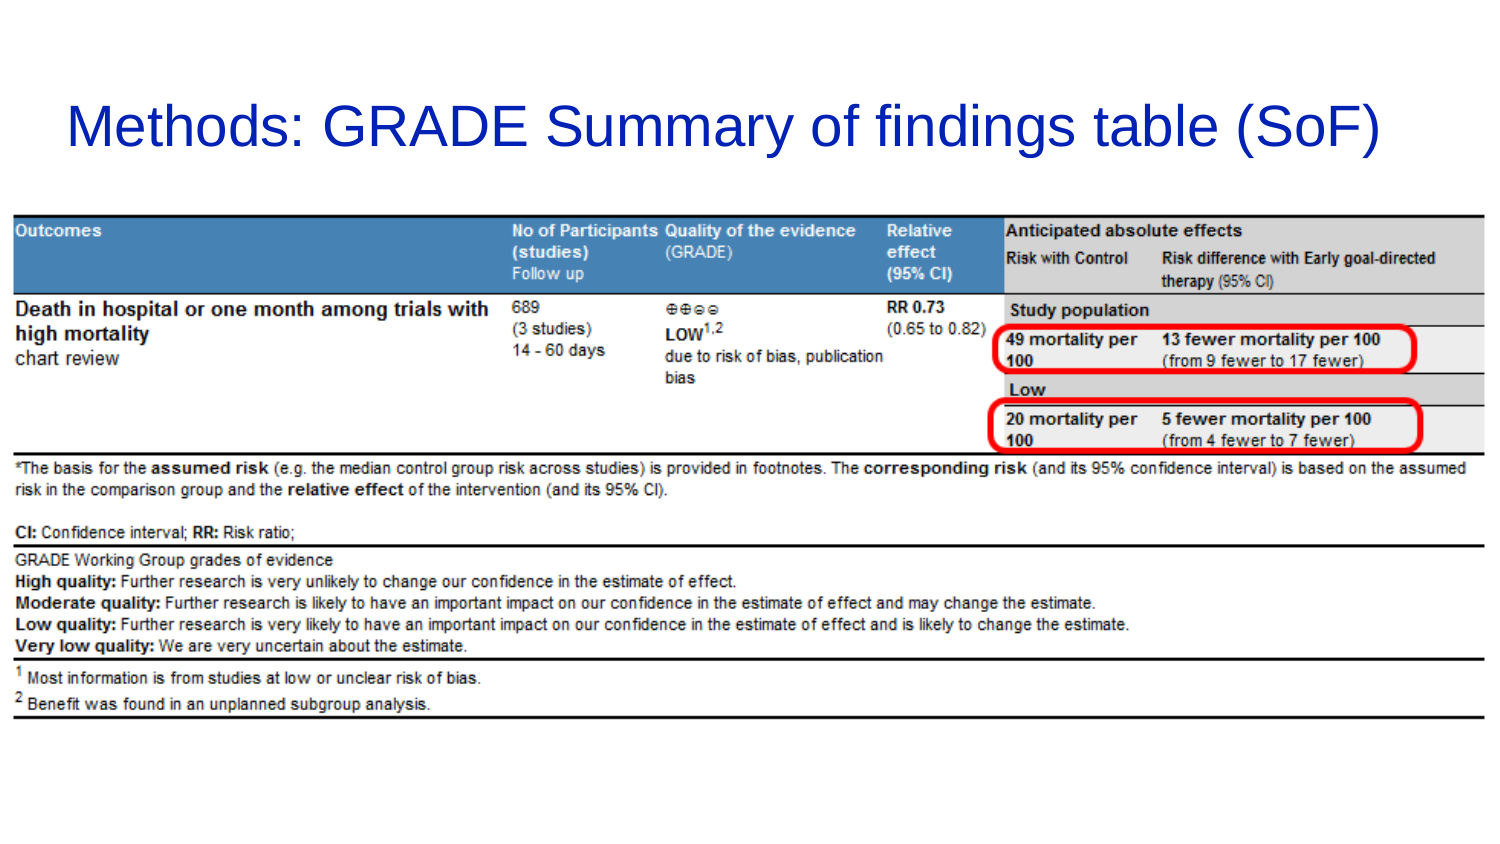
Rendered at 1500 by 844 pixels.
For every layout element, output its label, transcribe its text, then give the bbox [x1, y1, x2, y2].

title Methods: GRADE Summary of findings table (SoF) [51, 72, 1449, 167]
picture [0, 208, 1500, 730]
